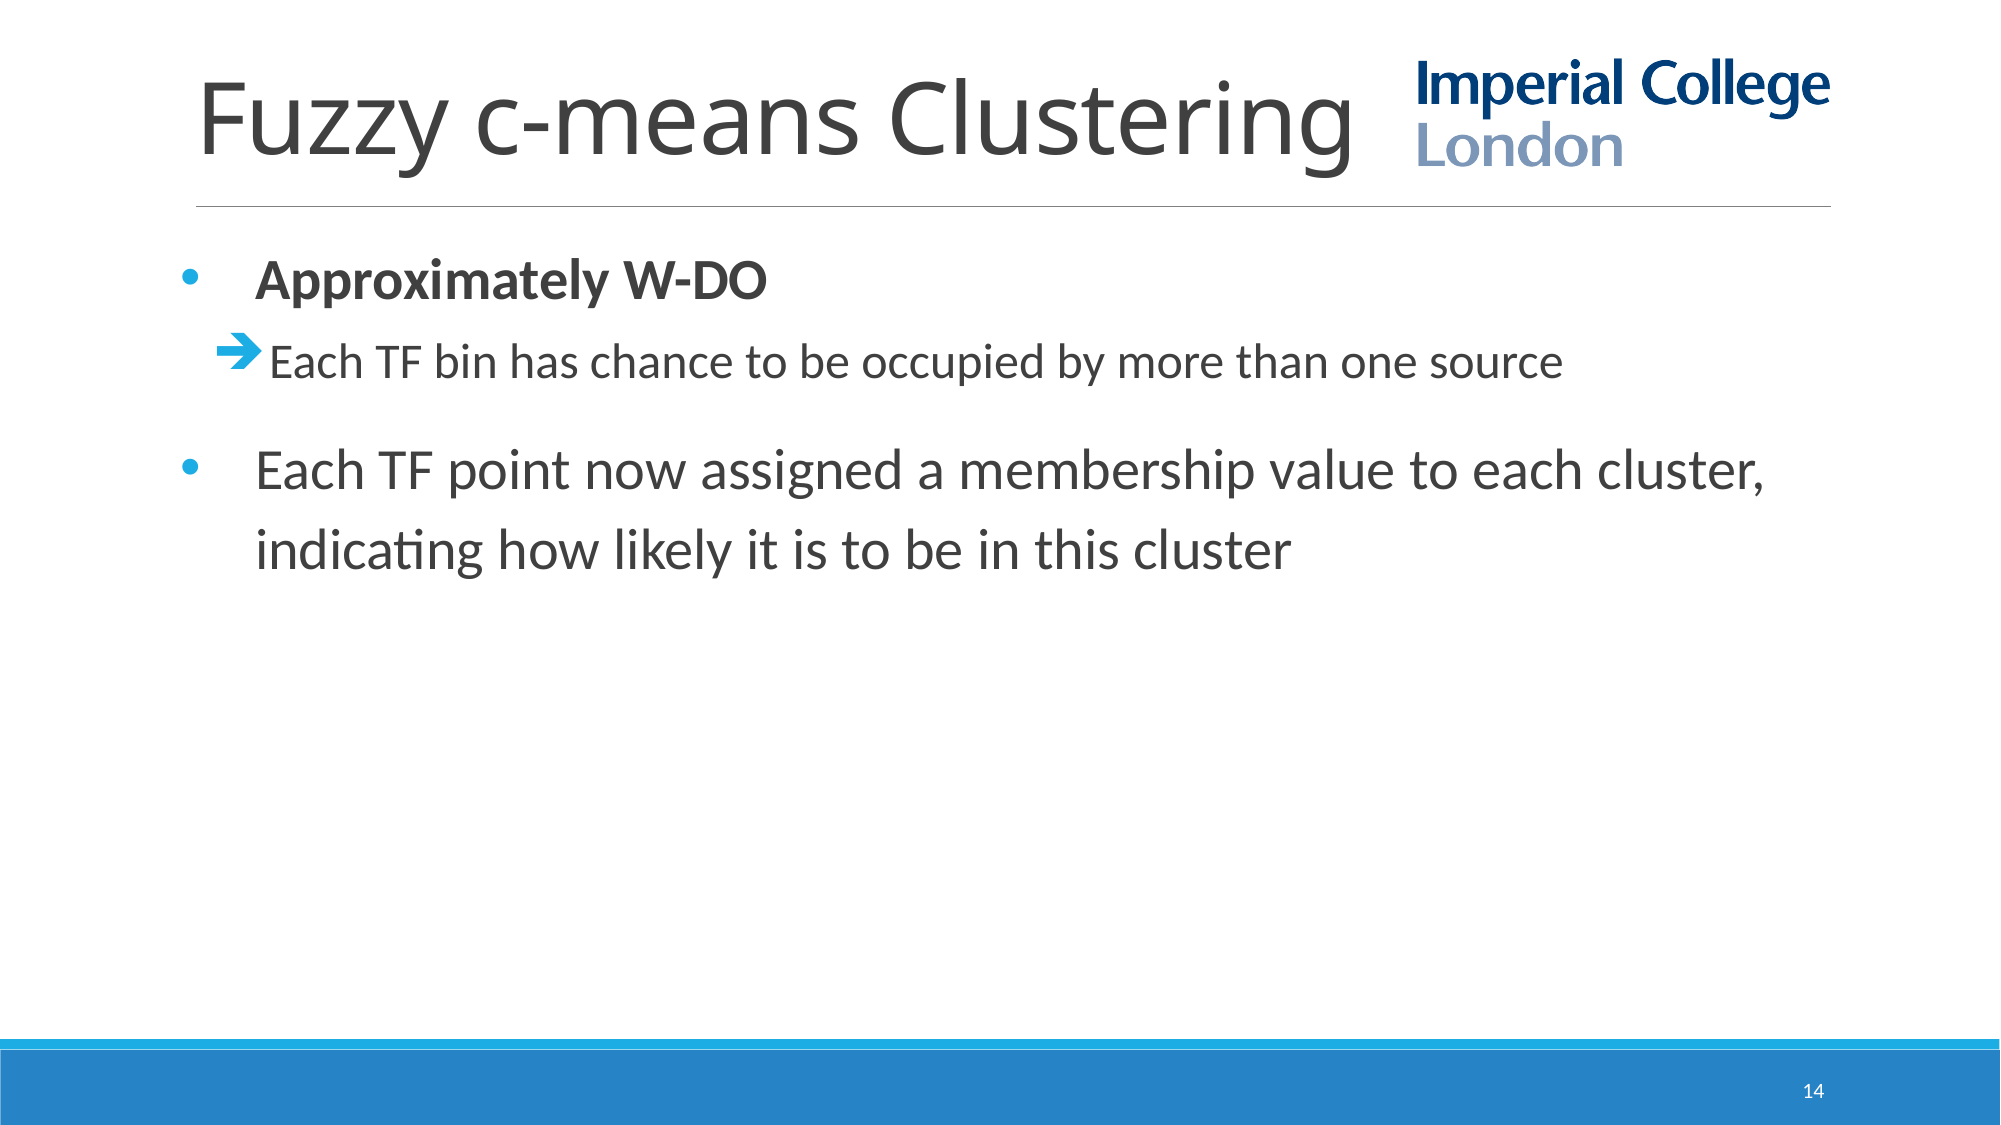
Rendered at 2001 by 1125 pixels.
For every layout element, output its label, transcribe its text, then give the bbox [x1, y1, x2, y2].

slide_number 14 [1624, 1059, 1840, 1120]
list Approximately W-DO Each TF bin has chance to be occupied by more than one source Each TF point now assigned a membership value to each cluster, indicating how likely it is to be in this cluster [180, 224, 1830, 963]
title Fuzzy c-means Clustering [180, 47, 1830, 183]
